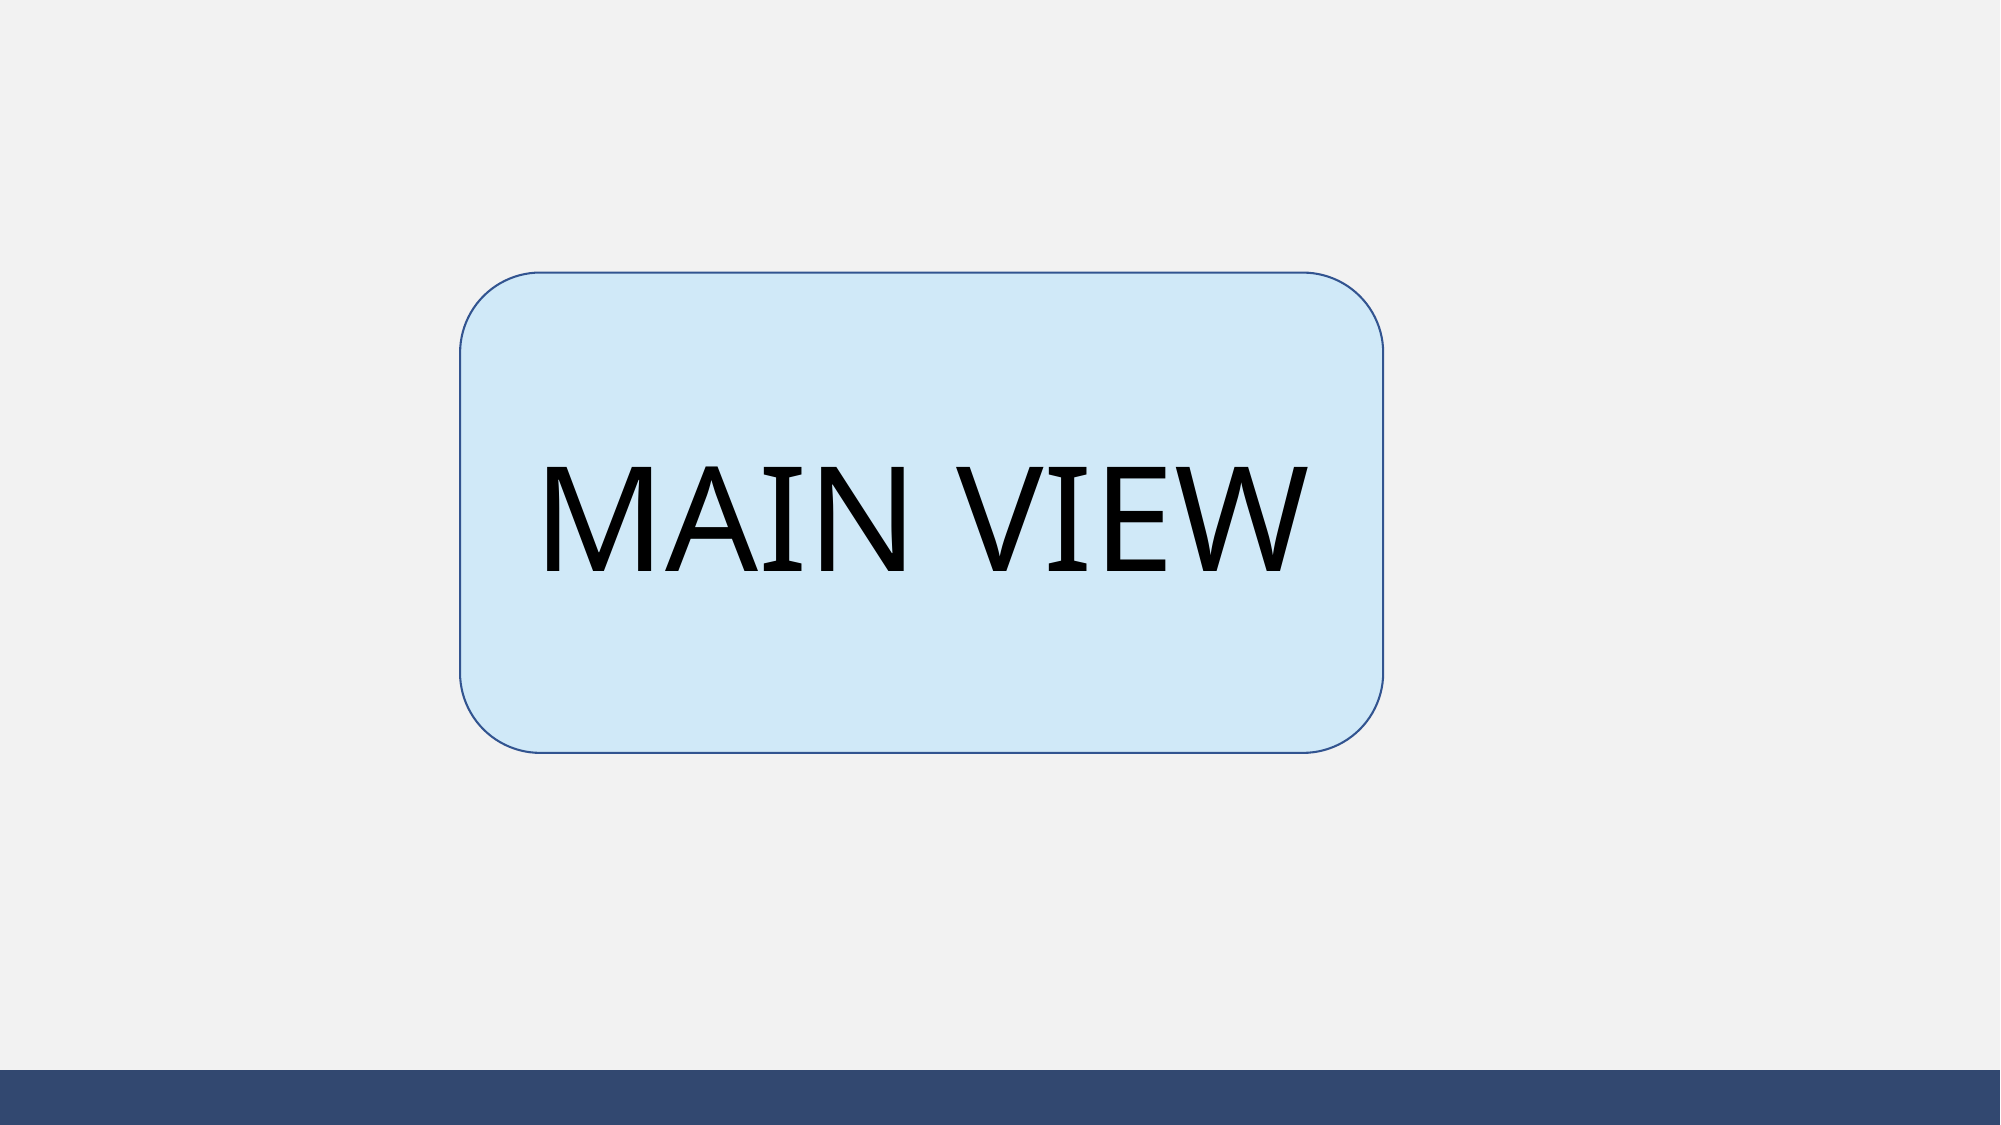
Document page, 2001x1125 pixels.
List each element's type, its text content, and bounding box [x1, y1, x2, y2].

text_box MAIN VIEW [459, 271, 1385, 754]
text_box [0, 1069, 2000, 1125]
